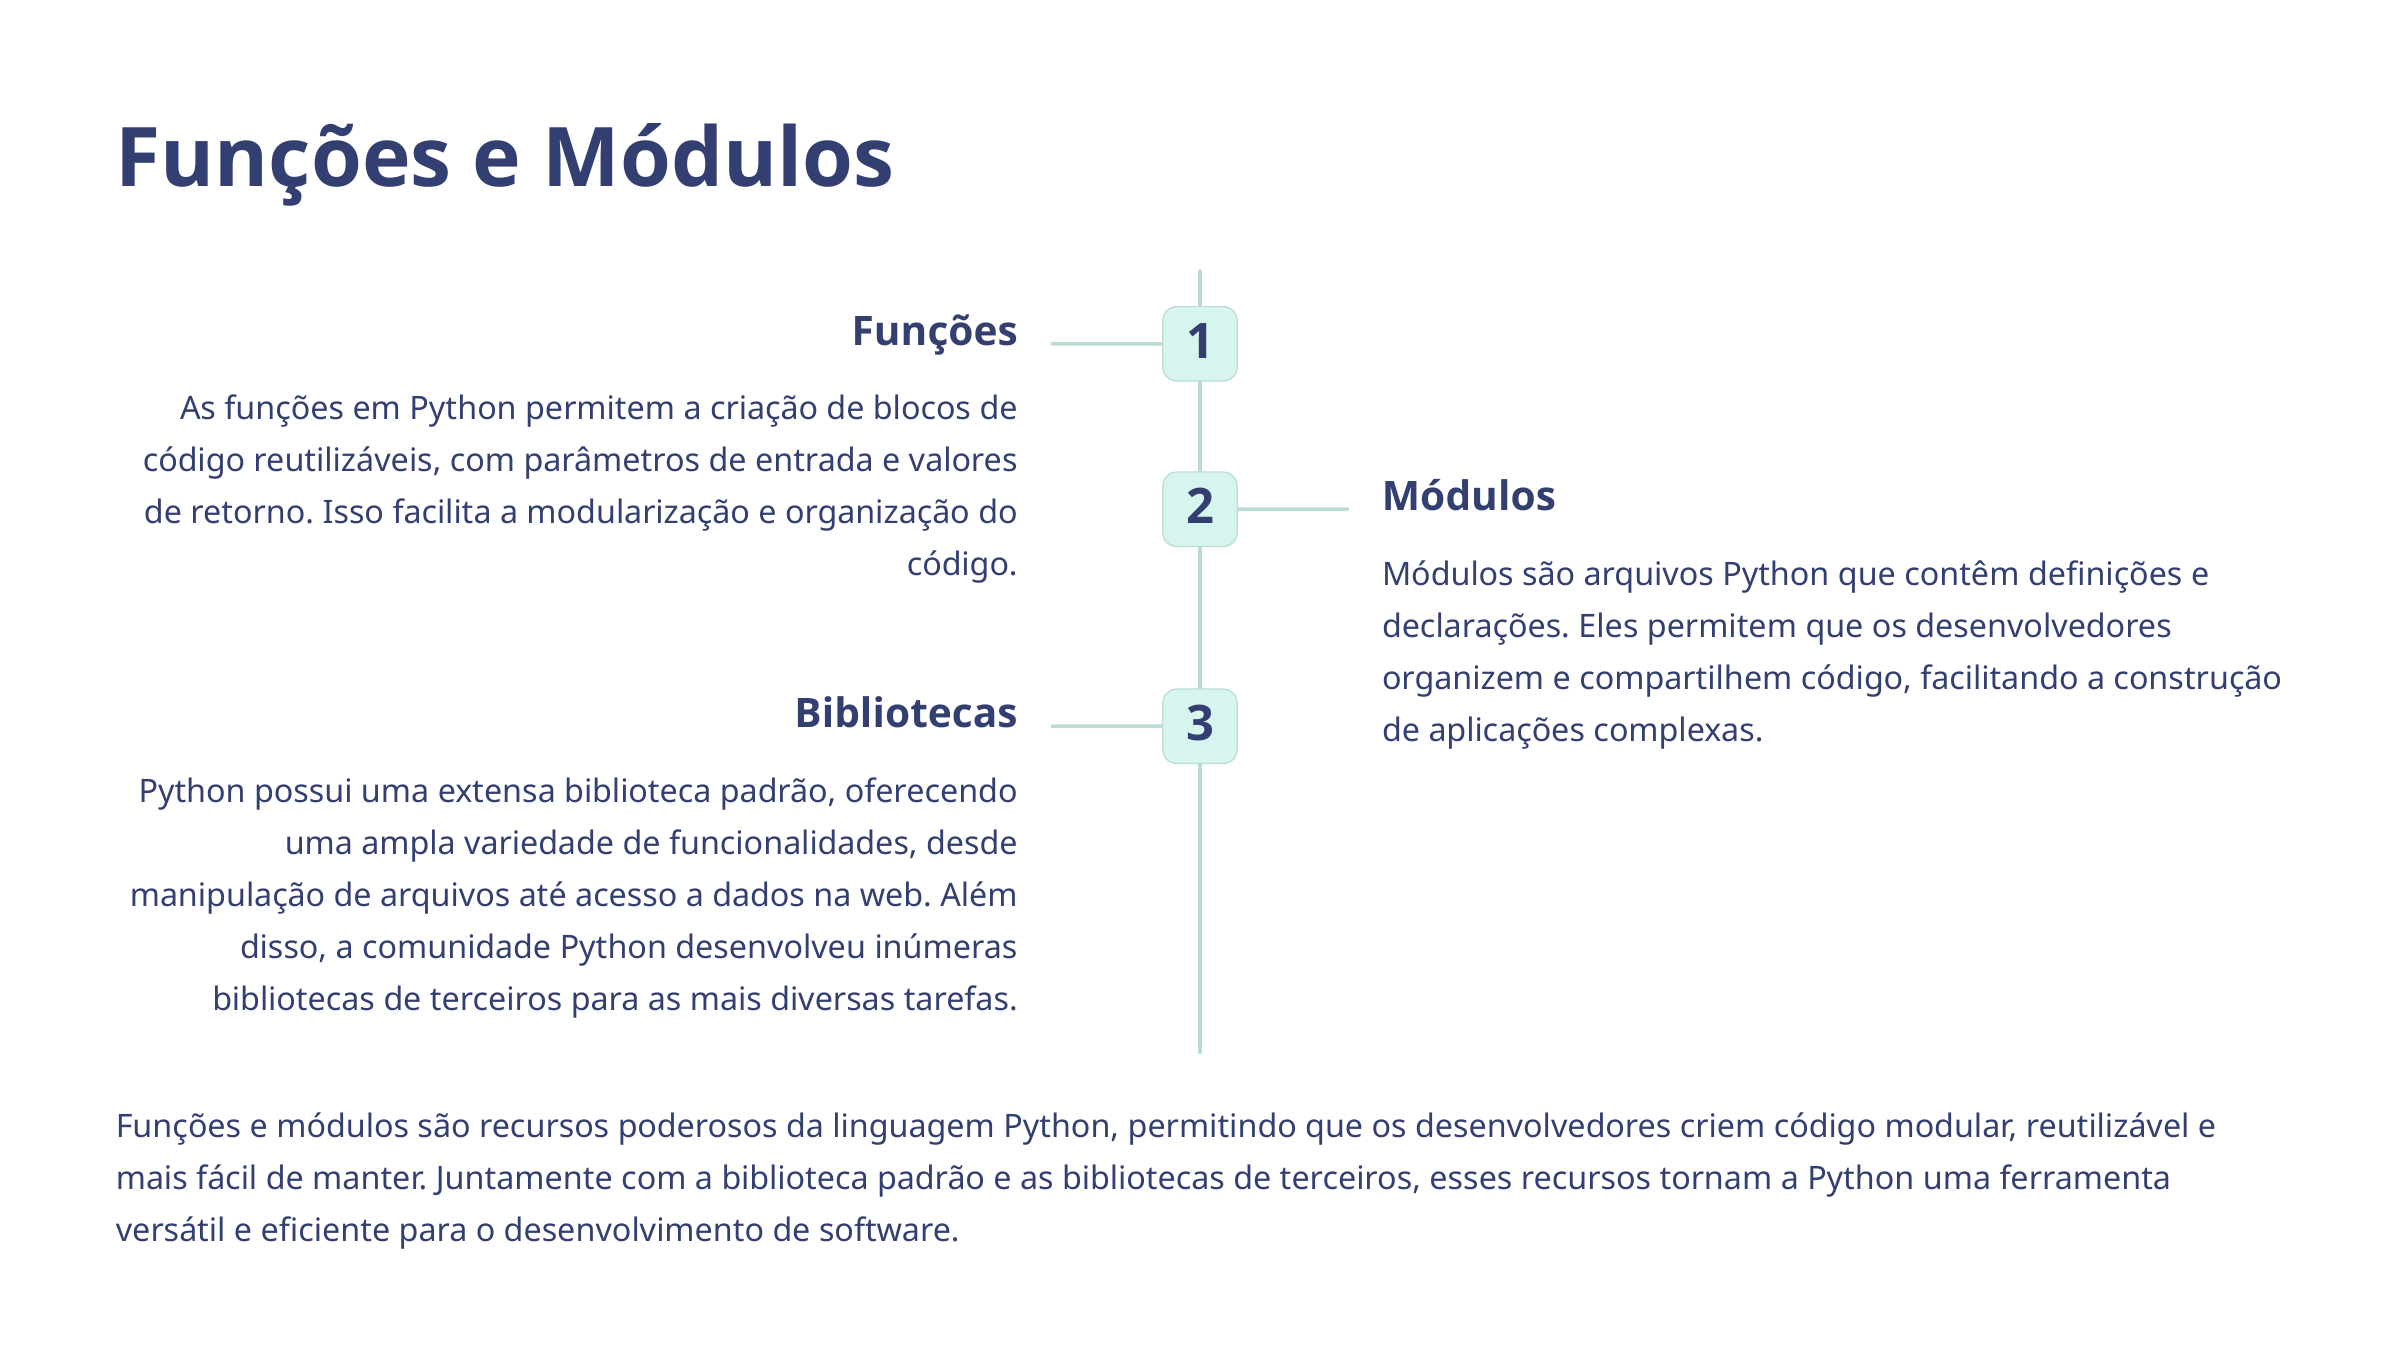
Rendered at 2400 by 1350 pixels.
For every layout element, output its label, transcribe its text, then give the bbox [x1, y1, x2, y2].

text_box [1238, 507, 1350, 512]
text_box Funções e Módulos [115, 99, 1115, 204]
text_box As funções em Python permitem a criação de blocos de código reutilizáveis, com parâmetros de entrada e valores de retorno. Isso facilita a modularização e organização do código. [115, 373, 1018, 586]
text_box [1162, 689, 1238, 764]
text_box Módulos [1381, 467, 1796, 520]
text_box [1198, 269, 1202, 306]
text_box Funções e módulos são recursos poderosos da linguagem Python, permitindo que os desenvolvedores criem código modular, reutilizável e mais fácil de manter. Juntamente com a biblioteca padrão e as bibliotecas de terceiros, esses recursos tornam a Python uma ferramenta versátil e eficiente para o desenvolvimento de software. [115, 1091, 2285, 1251]
text_box [1198, 547, 1202, 689]
text_box [1198, 381, 1202, 472]
text_box Bibliotecas [604, 684, 1018, 737]
text_box [1162, 472, 1238, 547]
text_box [1198, 764, 1202, 1055]
text_box 3 [1179, 701, 1221, 751]
text_box 2 [1179, 484, 1221, 534]
text_box [1050, 341, 1162, 346]
text_box [1162, 306, 1238, 382]
text_box Funções [604, 302, 1018, 355]
text_box 1 [1187, 318, 1213, 369]
text_box Módulos são arquivos Python que contêm definições e declarações. Eles permitem que os desenvolvedores organizem e compartilhem código, facilitando a construção de aplicações complexas. [1382, 539, 2285, 752]
text_box [1050, 724, 1162, 729]
text_box Python possui uma extensa biblioteca padrão, oferecendo uma ampla variedade de funcionalidades, desde manipulação de arquivos até acesso a dados na web. Além disso, a comunidade Python desenvolveu inúmeras bibliotecas de terceiros para as mais diversas tarefas. [115, 756, 1018, 1022]
